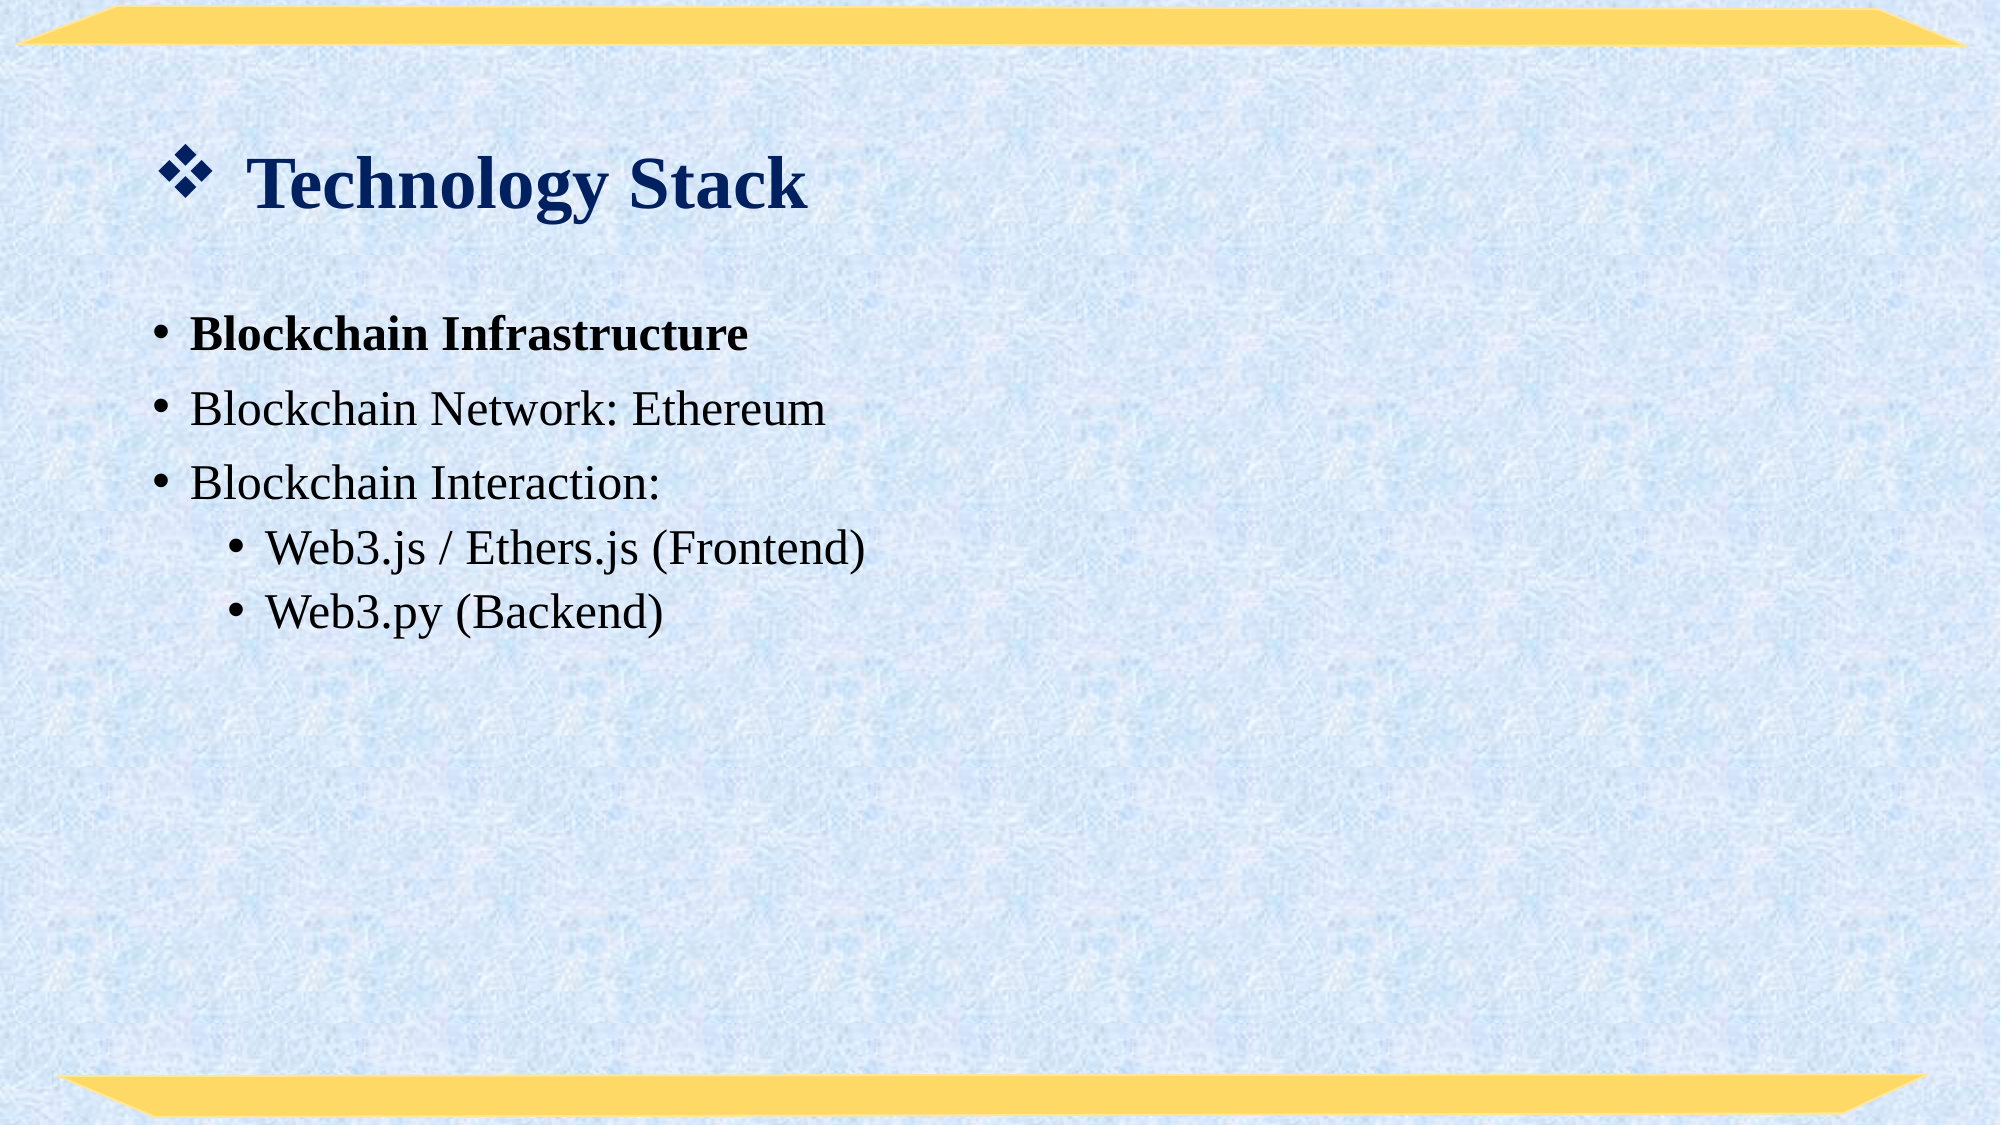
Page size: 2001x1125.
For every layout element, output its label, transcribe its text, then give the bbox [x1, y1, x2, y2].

text_box [57, 1073, 1929, 1118]
list Blockchain Infrastructure Blockchain Network: Ethereum Blockchain Interaction: Web3.js / Ethers.js (Frontend) Web3.py (Backend) [137, 299, 1863, 1014]
picture [0, 0, 2001, 1125]
title Technology Stack [137, 131, 1863, 299]
text_box [15, 4, 1967, 48]
